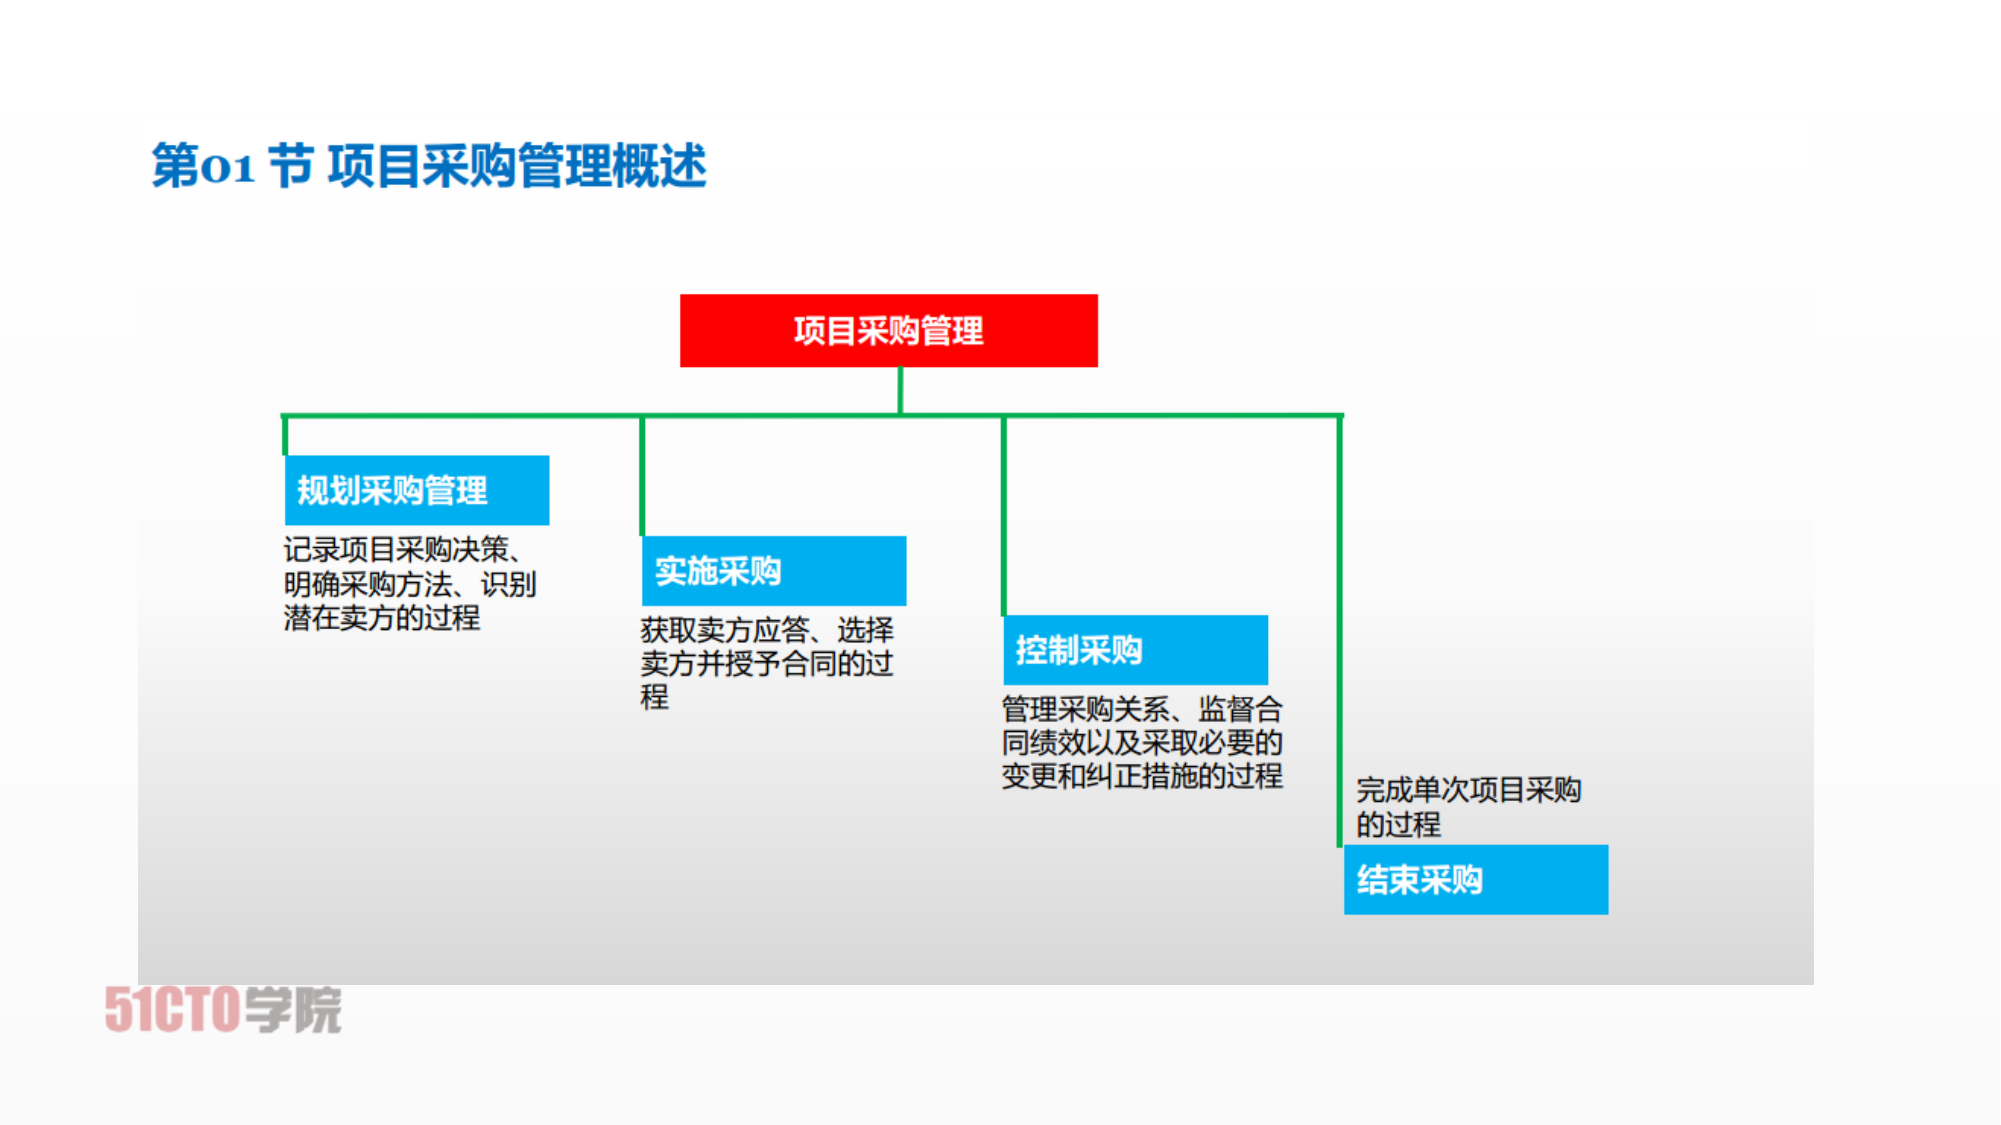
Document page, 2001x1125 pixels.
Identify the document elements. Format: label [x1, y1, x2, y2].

picture [45, 115, 1814, 1057]
